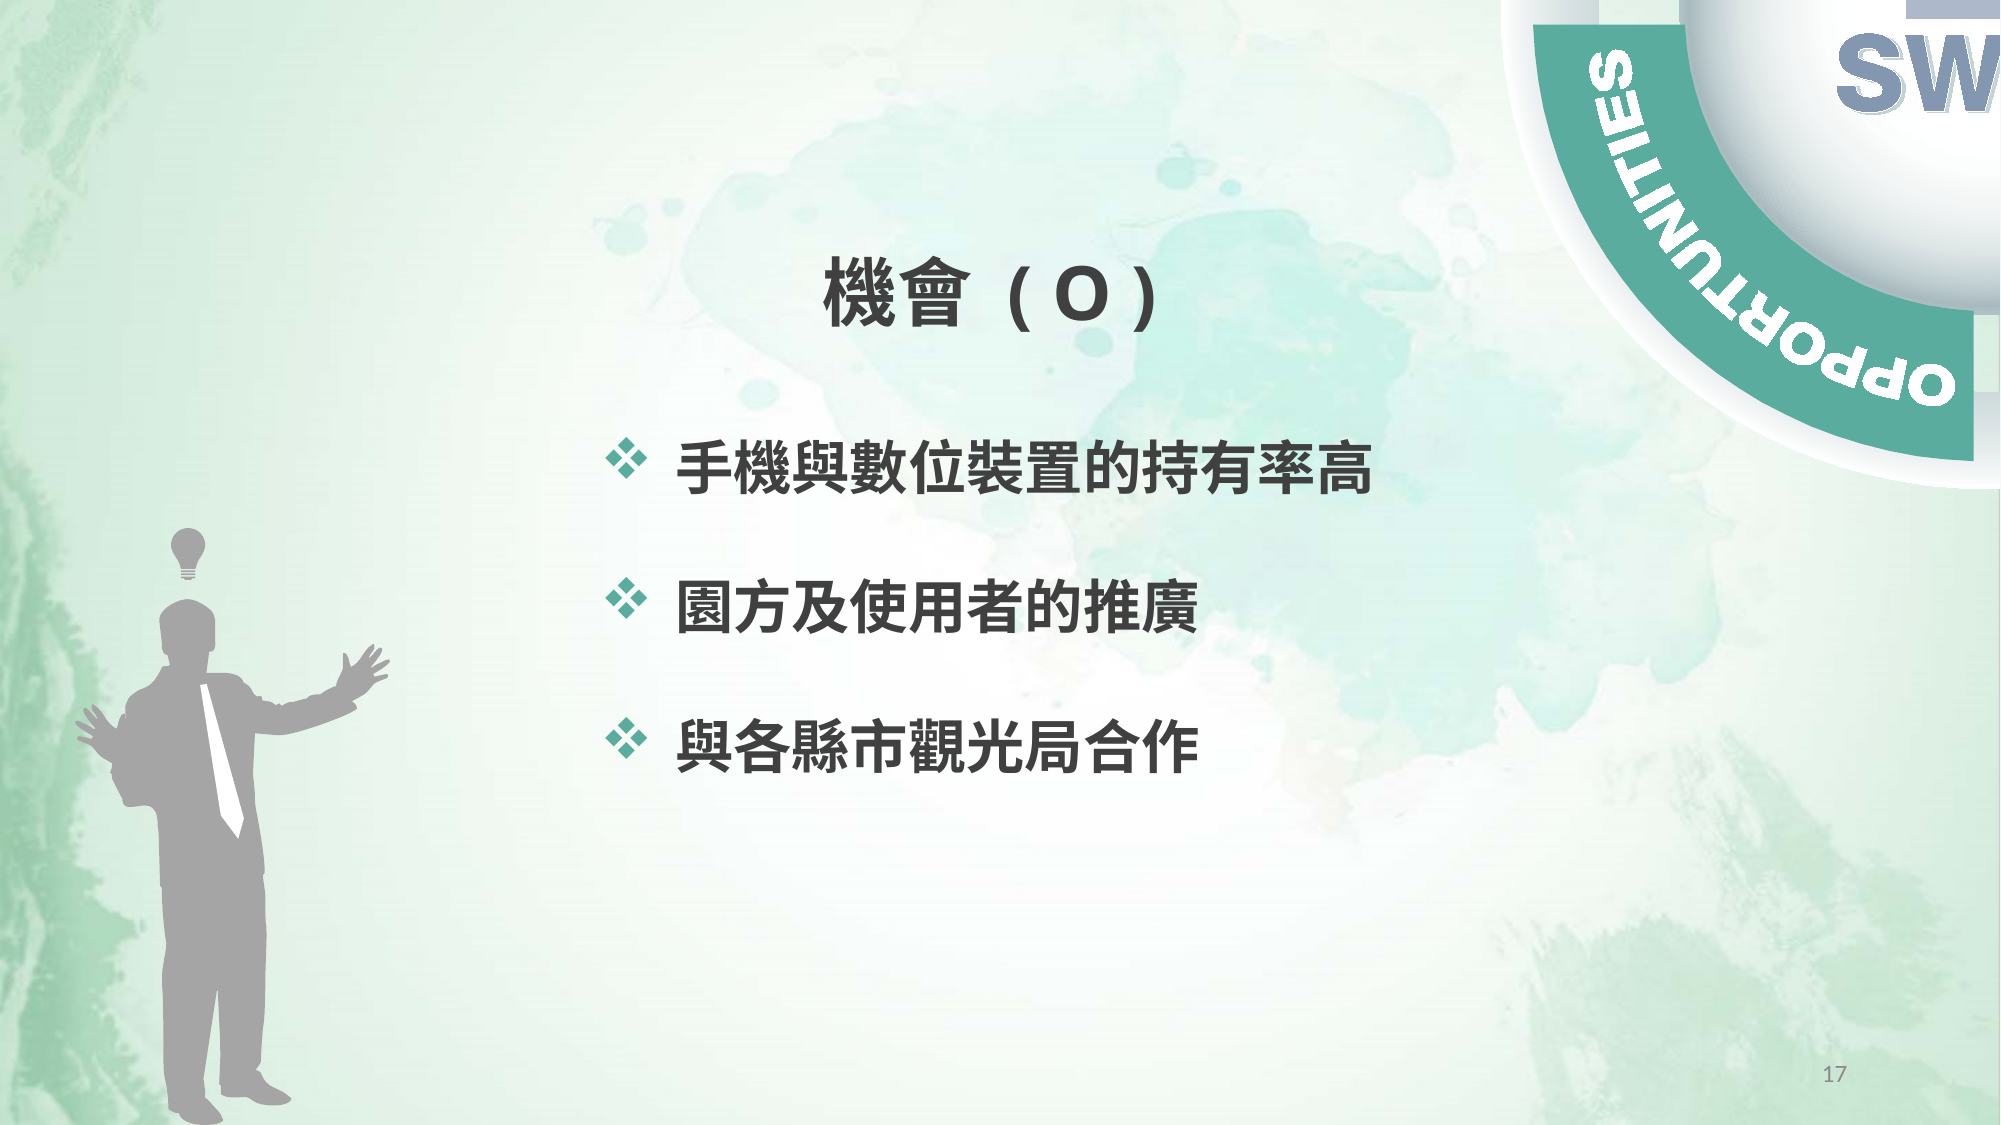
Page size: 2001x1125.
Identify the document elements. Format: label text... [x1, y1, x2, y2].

text_box 機會 ( O ) [808, 192, 1071, 343]
picture [0, 0, 2001, 1125]
text_box 手機與數位裝置的持有率高 園方及使用者的推廣 與各縣市觀光局合作 [585, 353, 1415, 788]
slide_number 17 [1412, 1042, 1863, 1103]
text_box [1071, 0, 2000, 489]
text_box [75, 527, 390, 1125]
